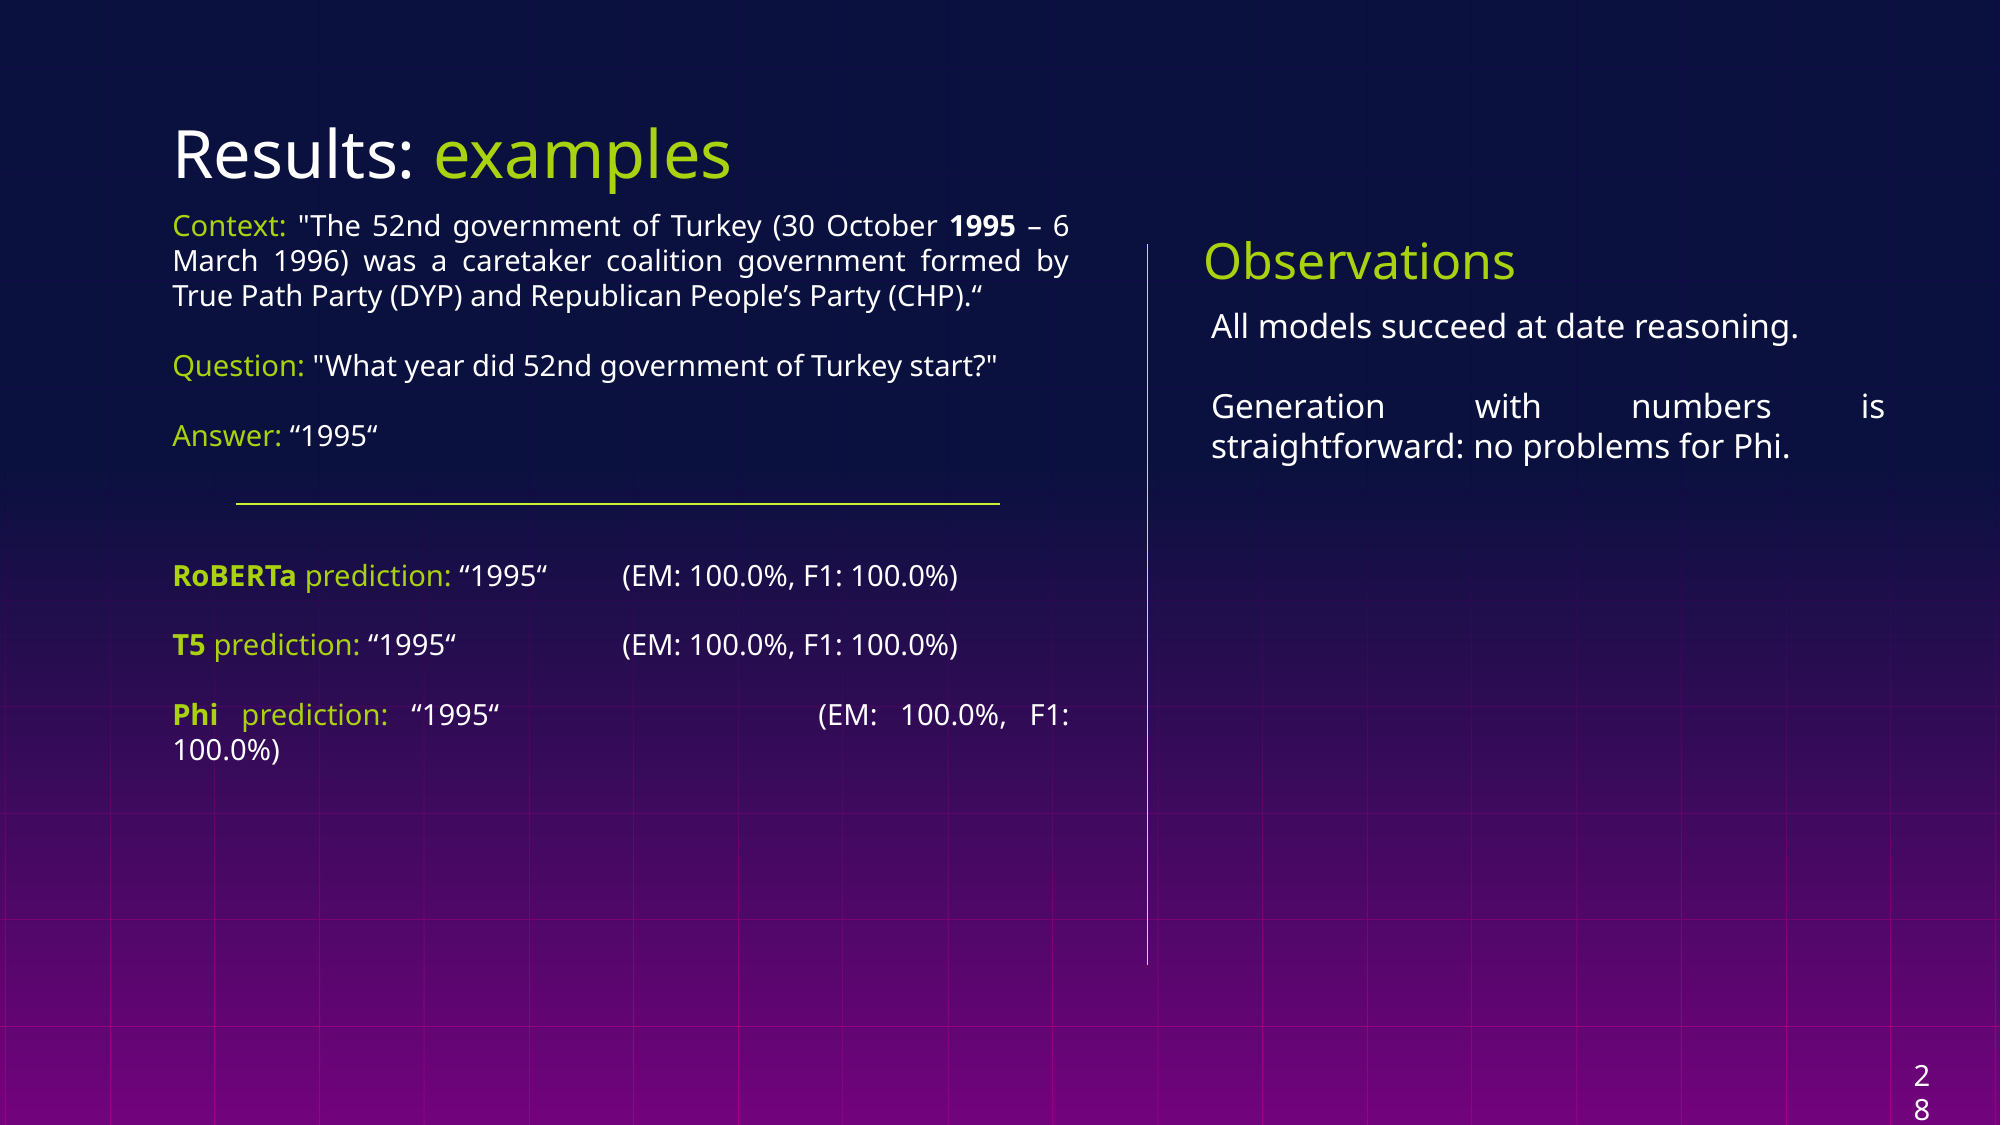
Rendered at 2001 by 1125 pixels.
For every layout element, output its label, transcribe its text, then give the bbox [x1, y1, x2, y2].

title Results: examples [157, 97, 1843, 223]
text_box All models succeed at date reasoning. Generation with numbers is straightforward: no problems for Phi. [1196, 298, 1902, 473]
text_box 28 [1898, 1049, 1962, 1125]
text_box Observations [1189, 222, 1532, 298]
text_box Context: "The 52nd government of Turkey (30 October 1995 – 6 March 1996) was a caretaker coalition government formed by True Path Party (DYP) and Republican People’s Party (CHP).“ Question: "What year did 52nd government of Turkey start?" Answer: “1995“ RoBERTa prediction: “1995“ (EM: 100.0%, F1: 100.0%) T5 prediction: “1995“ (EM: 100.0%, F1: 100.0%) Phi prediction: “1995“ (EM: 100.0%, F1: 100.0%) [157, 199, 1085, 809]
picture [0, 0, 2000, 1125]
